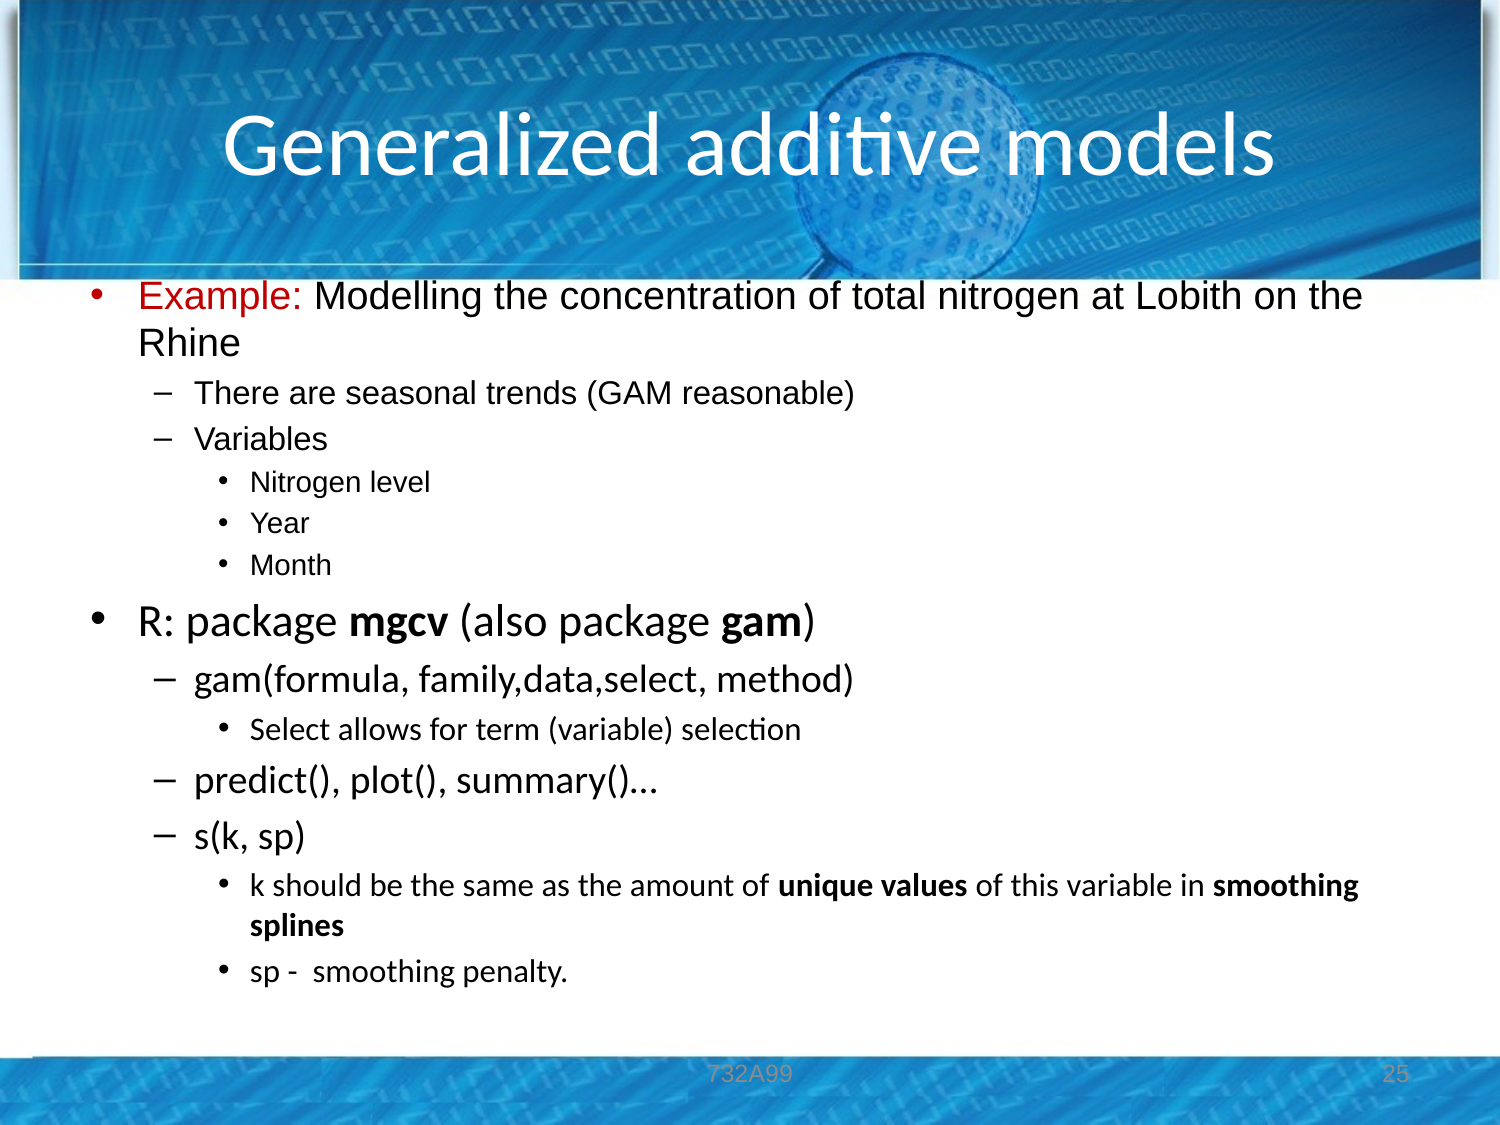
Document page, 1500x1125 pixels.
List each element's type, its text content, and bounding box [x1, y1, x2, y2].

slide_number 25 [1074, 1042, 1425, 1103]
picture [0, 0, 1500, 1125]
title Generalized additive models [75, 45, 1425, 233]
list Example: Modelling the concentration of total nitrogen at Lobith on the Rhine There are seasonal trends (GAM reasonable) Variables Nitrogen level Year Month R: package mgcv (also package gam) gam(formula, family,data,select, method) Select allows for term (variable) selection predict(), plot(), summary()… s(k, sp) k should be the same as the amount of unique values of this variable in smoothing splines sp - smoothing penalty. [75, 262, 1425, 1005]
footer 732A99 [512, 1042, 988, 1103]
